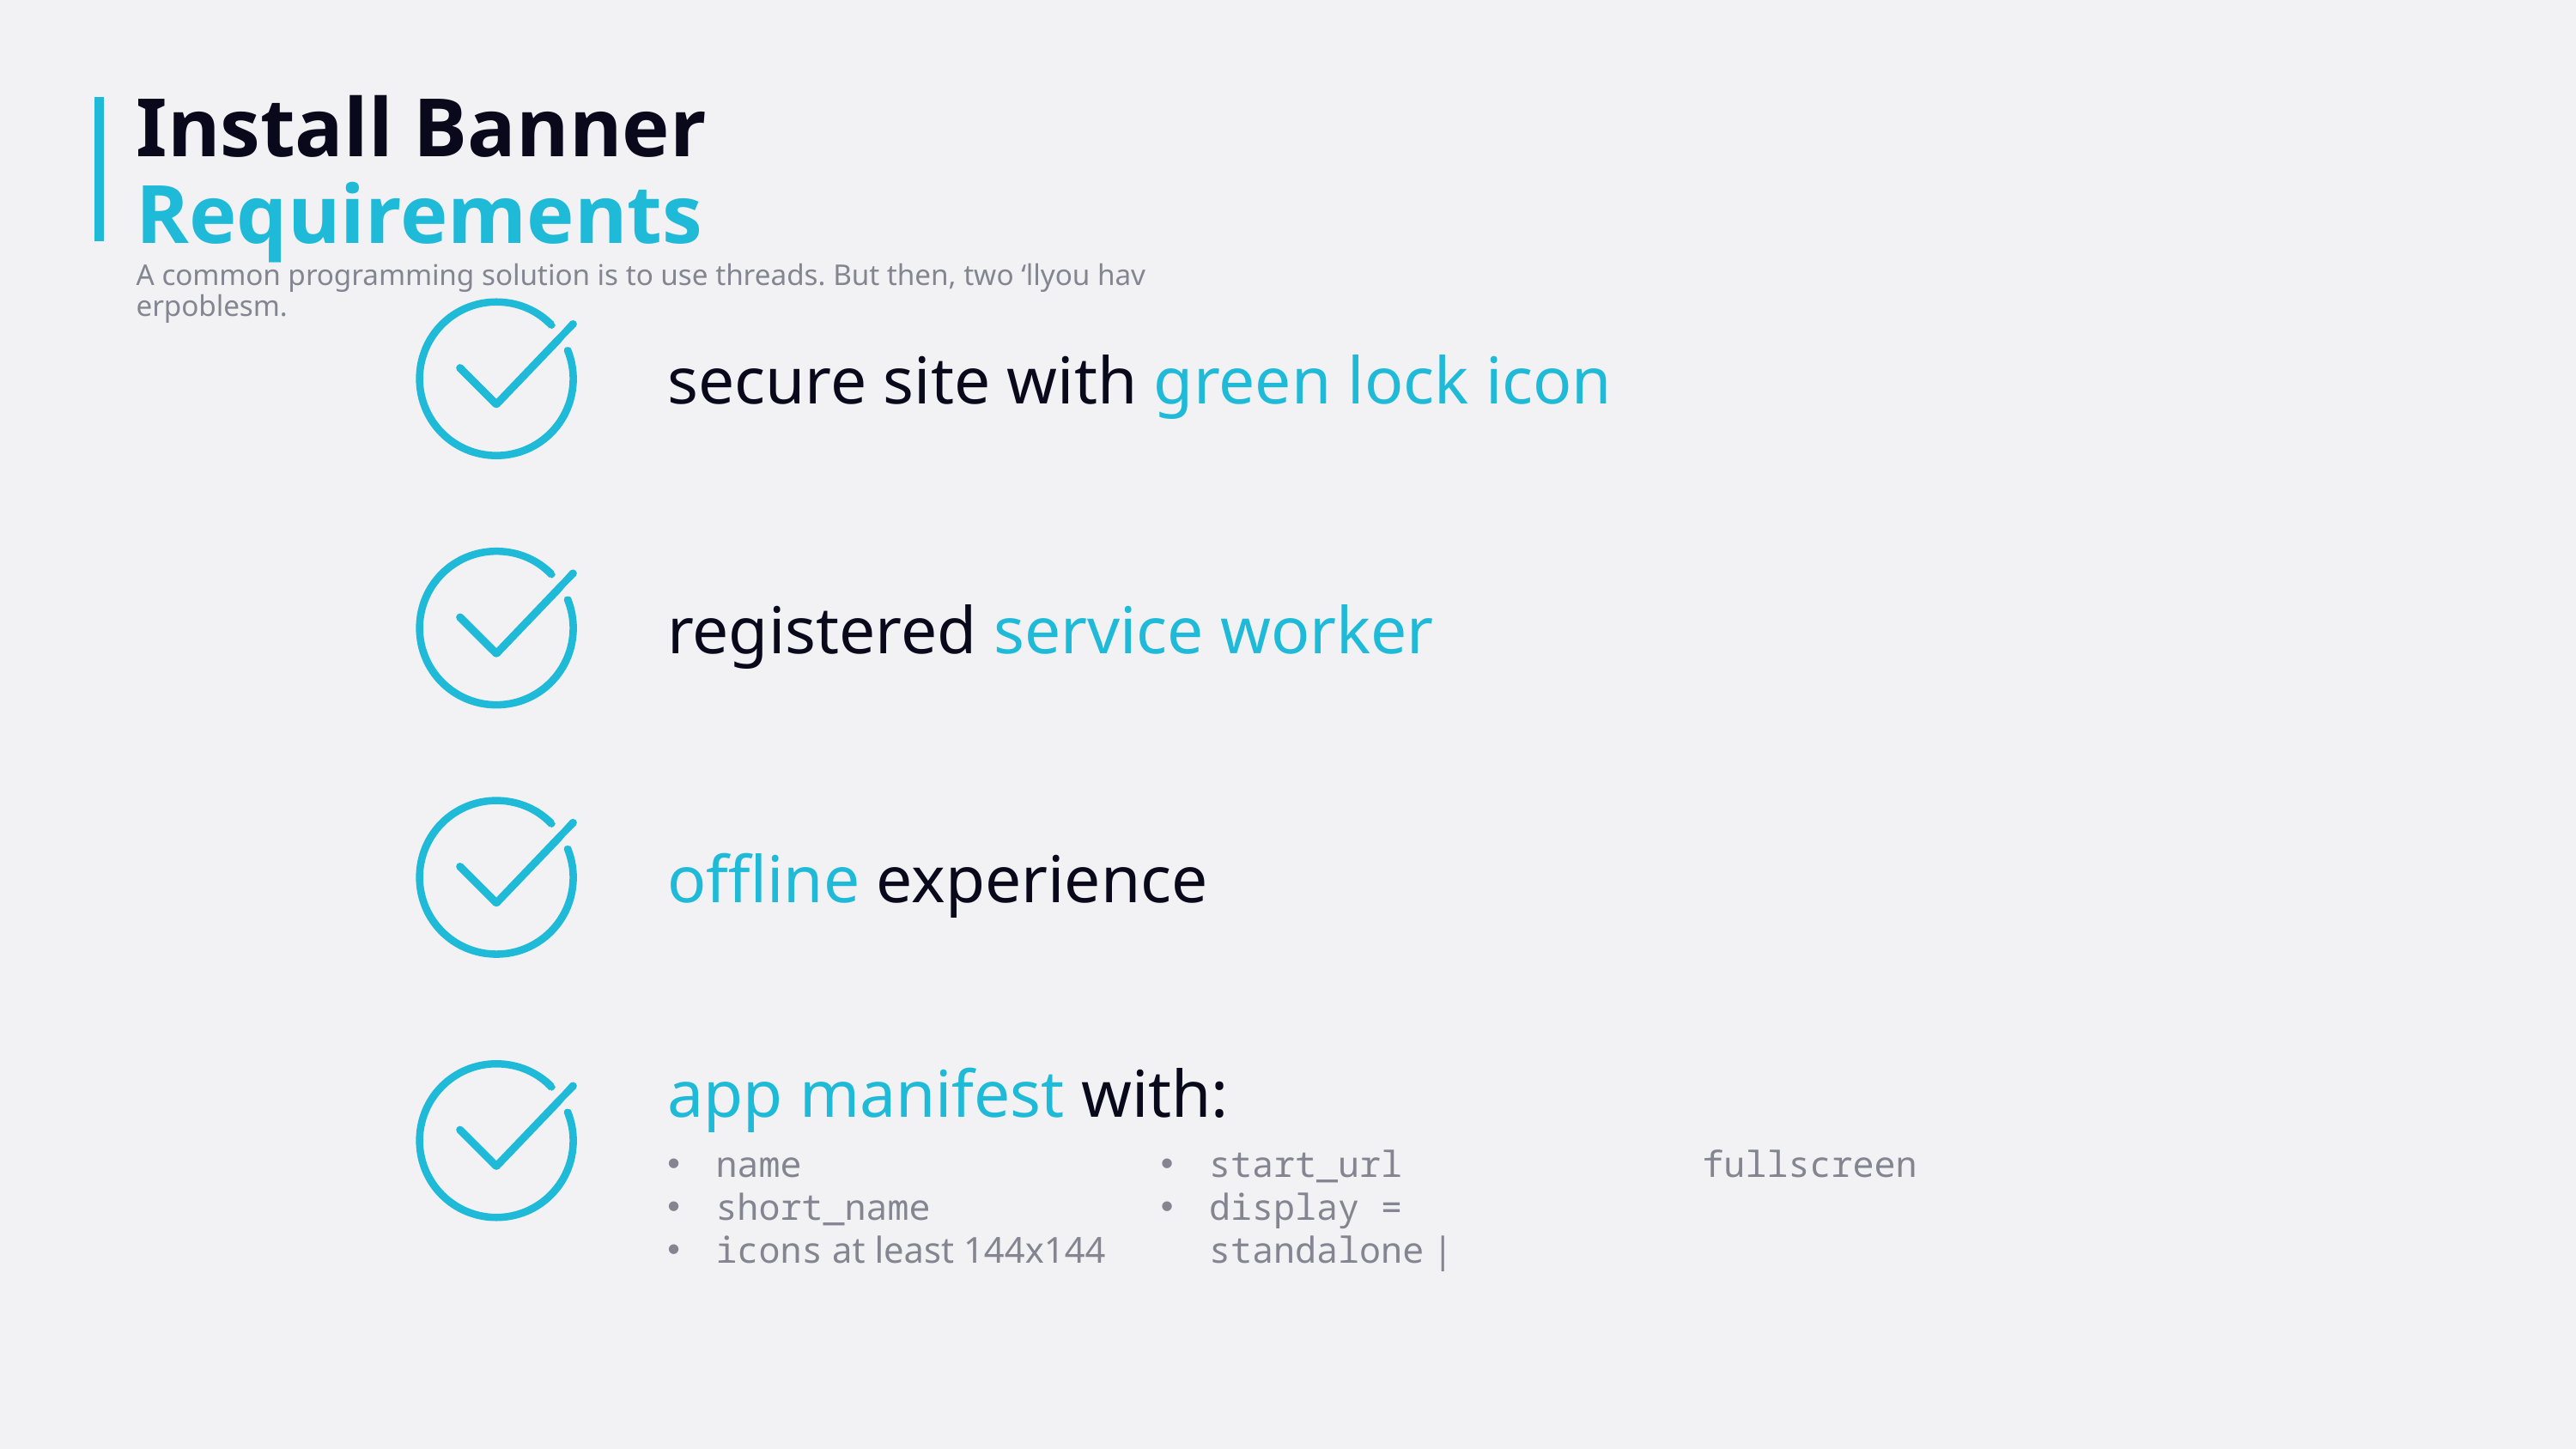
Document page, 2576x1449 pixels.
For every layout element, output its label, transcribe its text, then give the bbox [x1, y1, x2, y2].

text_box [416, 298, 2160, 459]
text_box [416, 1046, 2160, 1235]
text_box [416, 797, 2160, 958]
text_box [416, 547, 2160, 709]
title Install Banner Requirements A common programming solution is to use threads. But then, two ‘llyou hav erpoblesm. [123, 80, 1267, 213]
